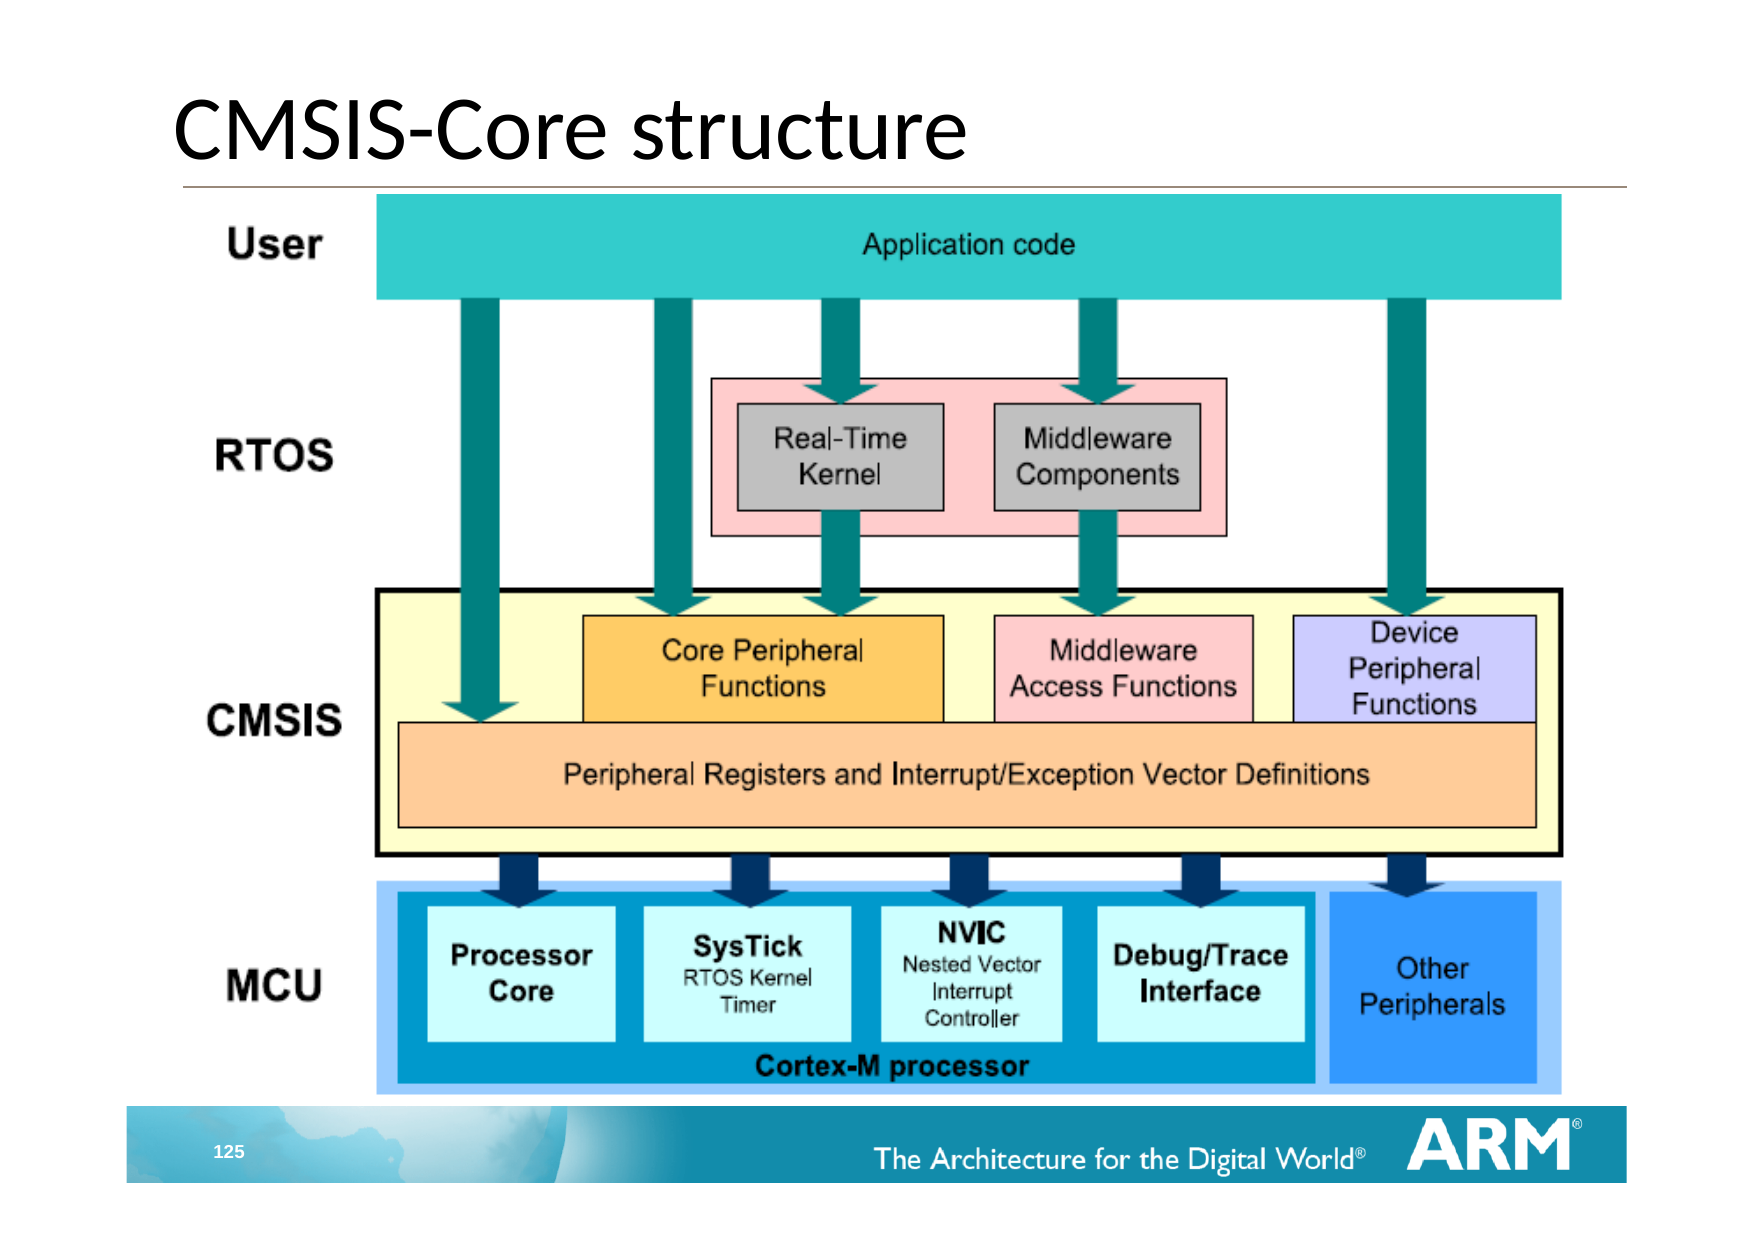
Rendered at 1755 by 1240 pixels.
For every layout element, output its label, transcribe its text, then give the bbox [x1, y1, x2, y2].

title CMSIS-Core structure [173, 80, 1581, 172]
picture [173, 194, 1581, 1095]
picture [126, 1106, 1627, 1183]
slide_number 125 [198, 1139, 287, 1187]
